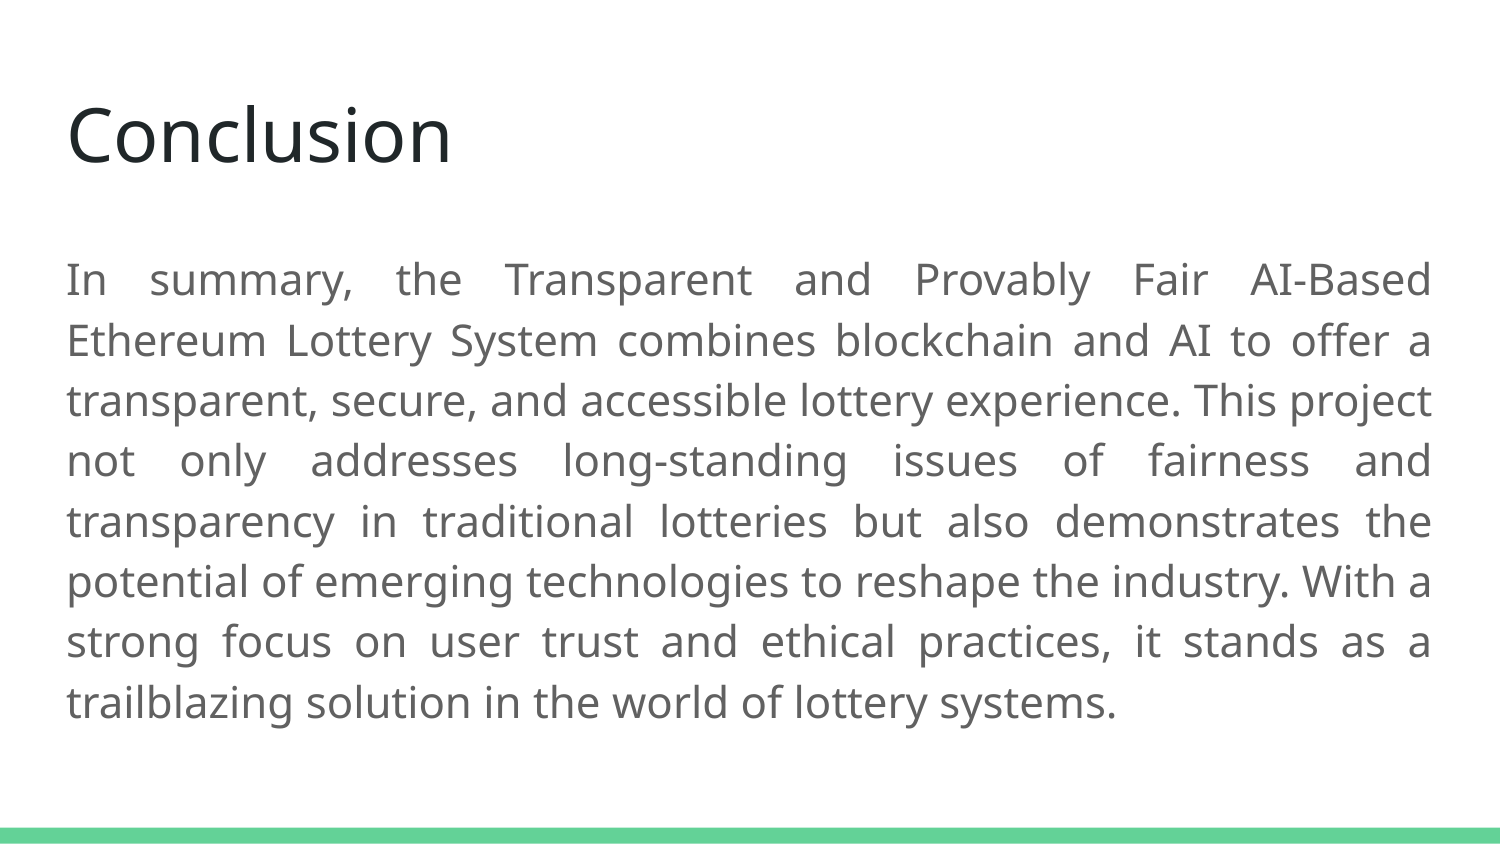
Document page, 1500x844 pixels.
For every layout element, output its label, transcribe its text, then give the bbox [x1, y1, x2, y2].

list In summary, the Transparent and Provably Fair AI-Based Ethereum Lottery System combines blockchain and AI to offer a transparent, secure, and accessible lottery experience. This project not only addresses long-standing issues of fairness and transparency in traditional lotteries but also demonstrates the potential of emerging technologies to reshape the industry. With a strong focus on user trust and ethical practices, it stands as a trailblazing solution in the world of lottery systems. [51, 229, 1449, 750]
title Conclusion [51, 72, 1449, 167]
